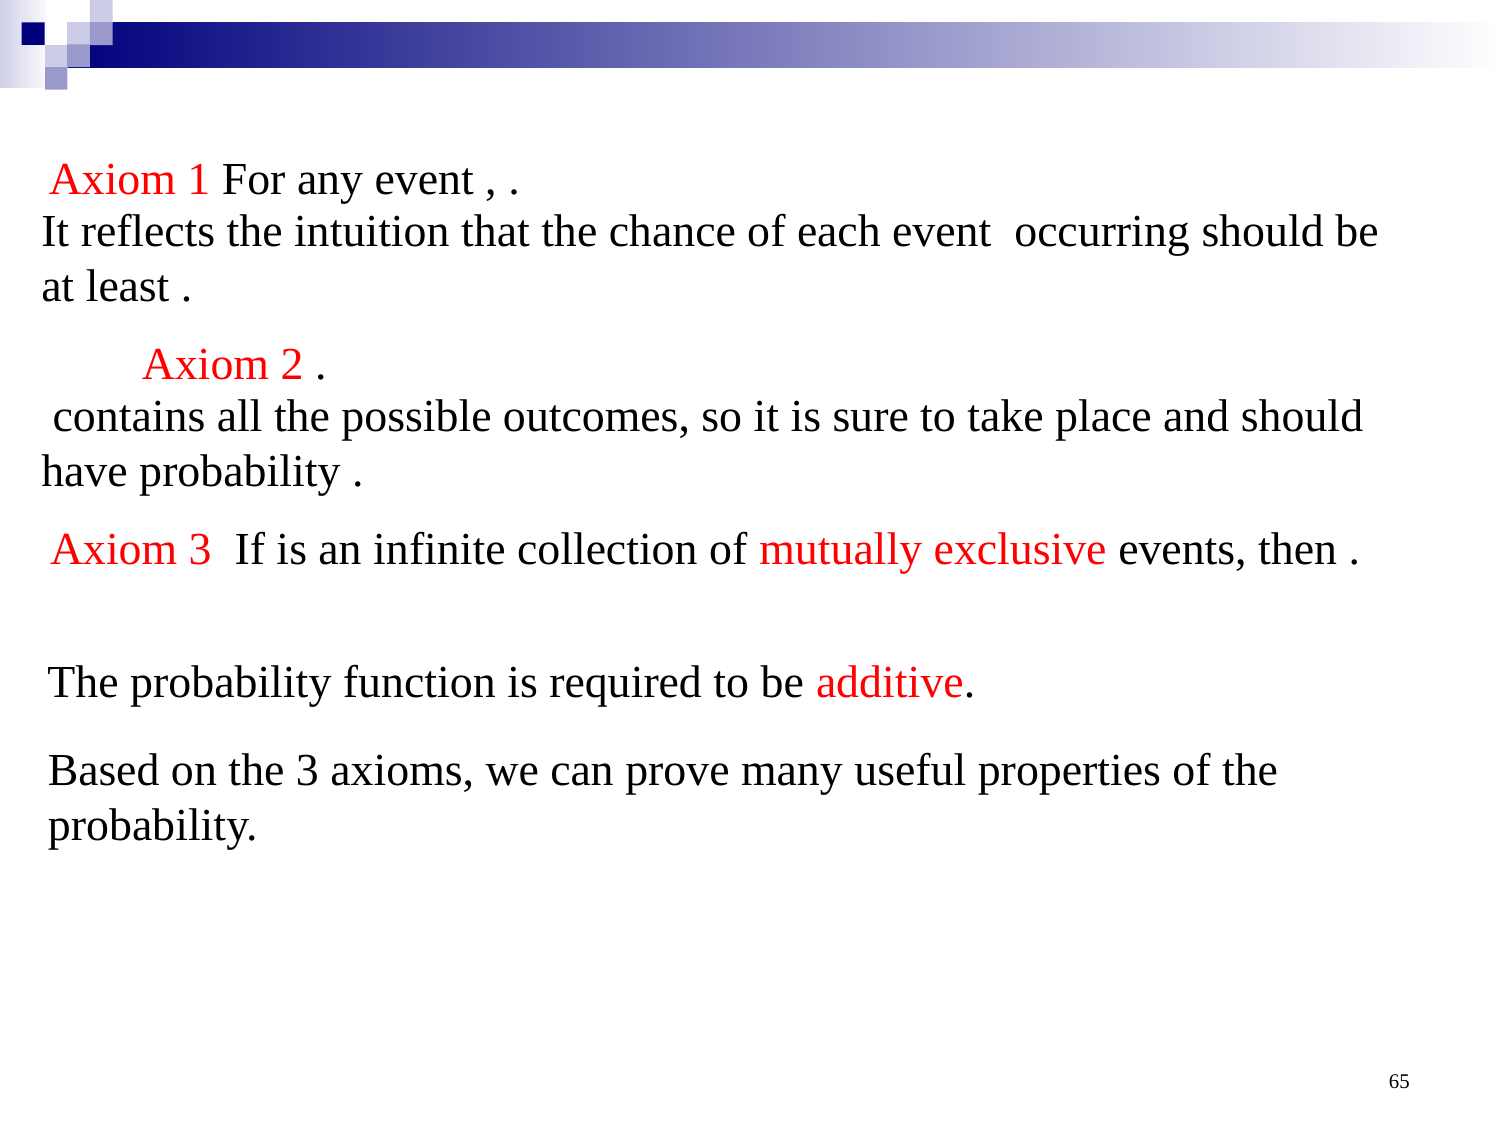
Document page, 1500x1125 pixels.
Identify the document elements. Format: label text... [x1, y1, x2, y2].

text_box Based on the 3 axioms, we can prove many useful properties of the probability. [33, 732, 1425, 857]
slide_number 65 [1074, 1024, 1426, 1101]
text_box The probability function is required to be additive. [32, 643, 1142, 714]
text_box Axiom 3 [35, 511, 287, 581]
